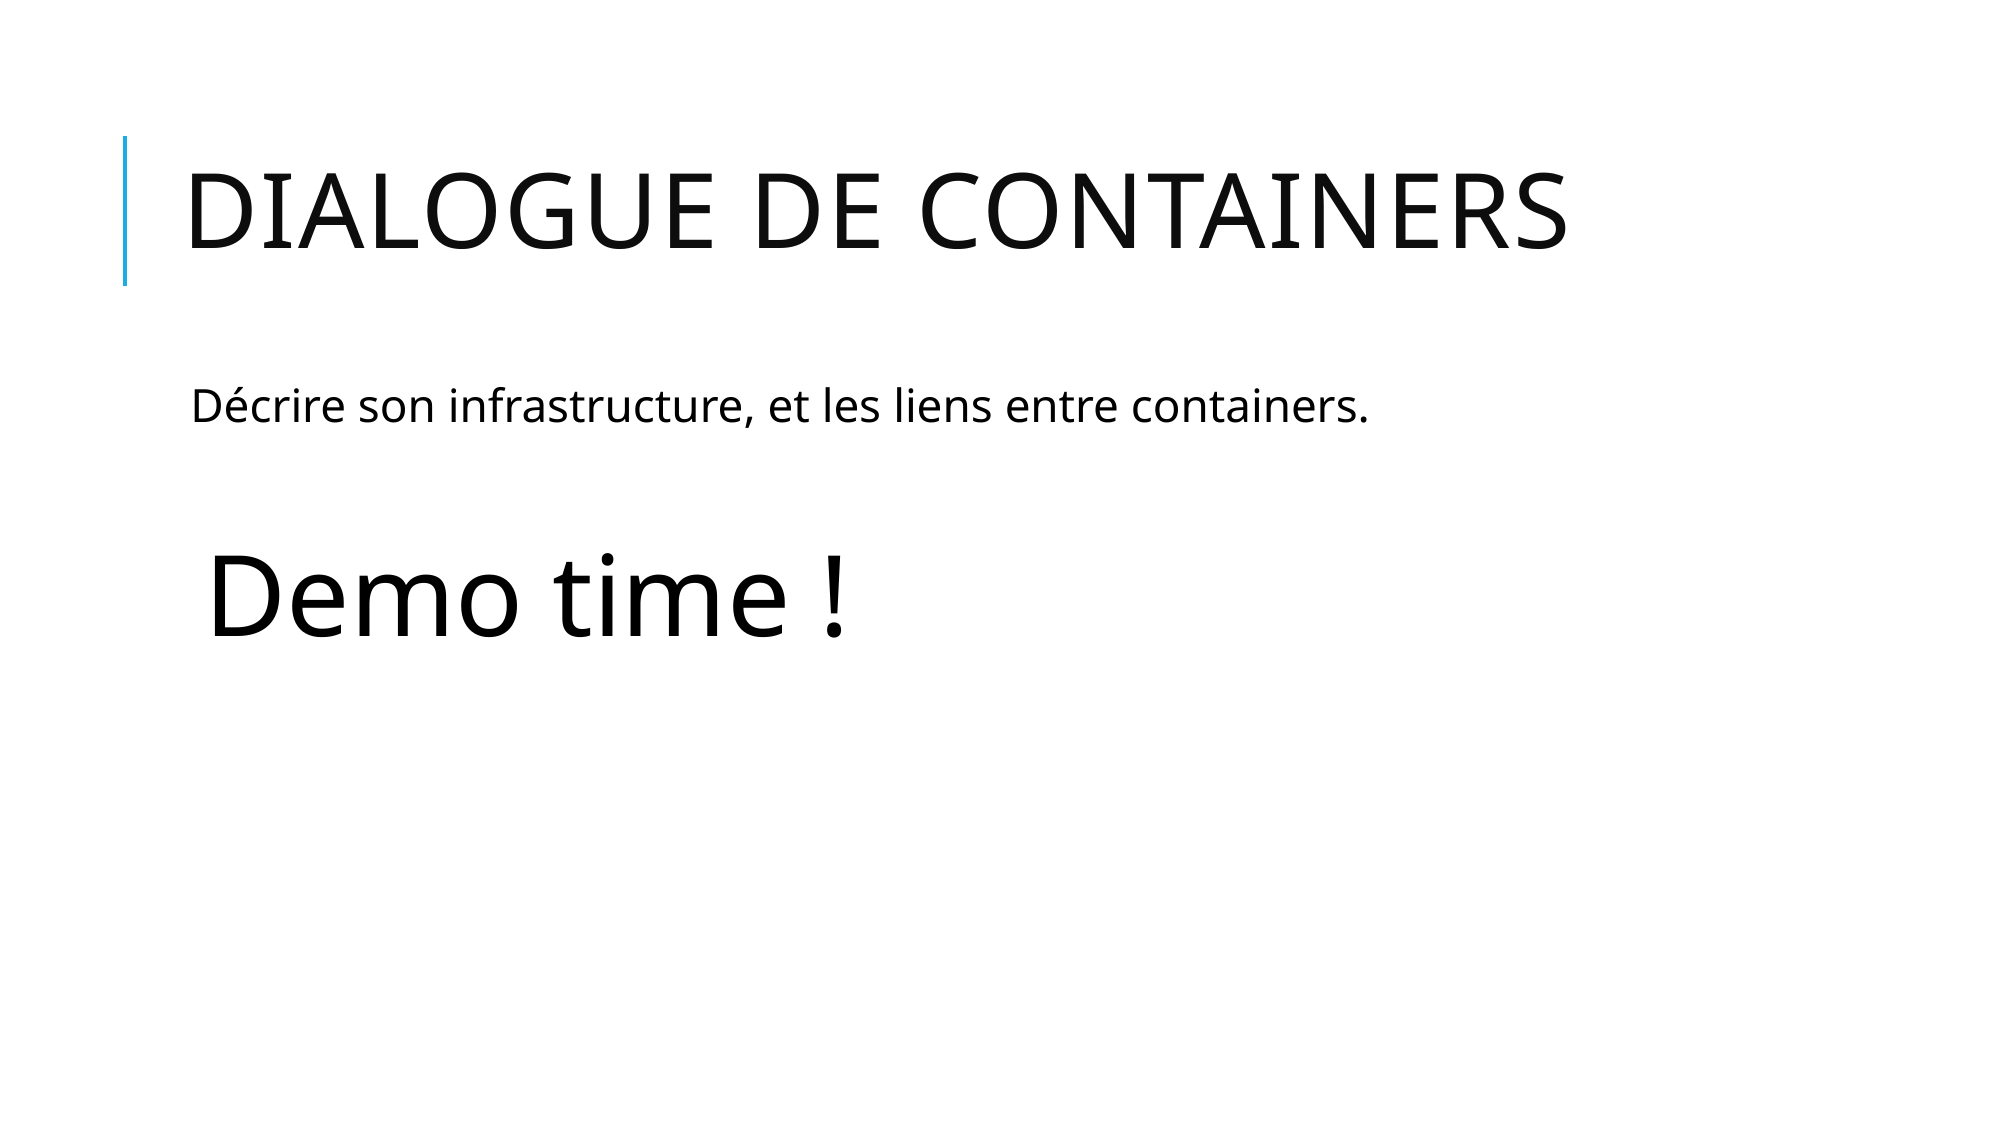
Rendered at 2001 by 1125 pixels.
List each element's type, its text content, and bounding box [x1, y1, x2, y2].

title Dialogue de containers [168, 96, 1763, 342]
list Décrire son infrastructure, et les liens entre containers. Demo time ! [168, 375, 1763, 1035]
